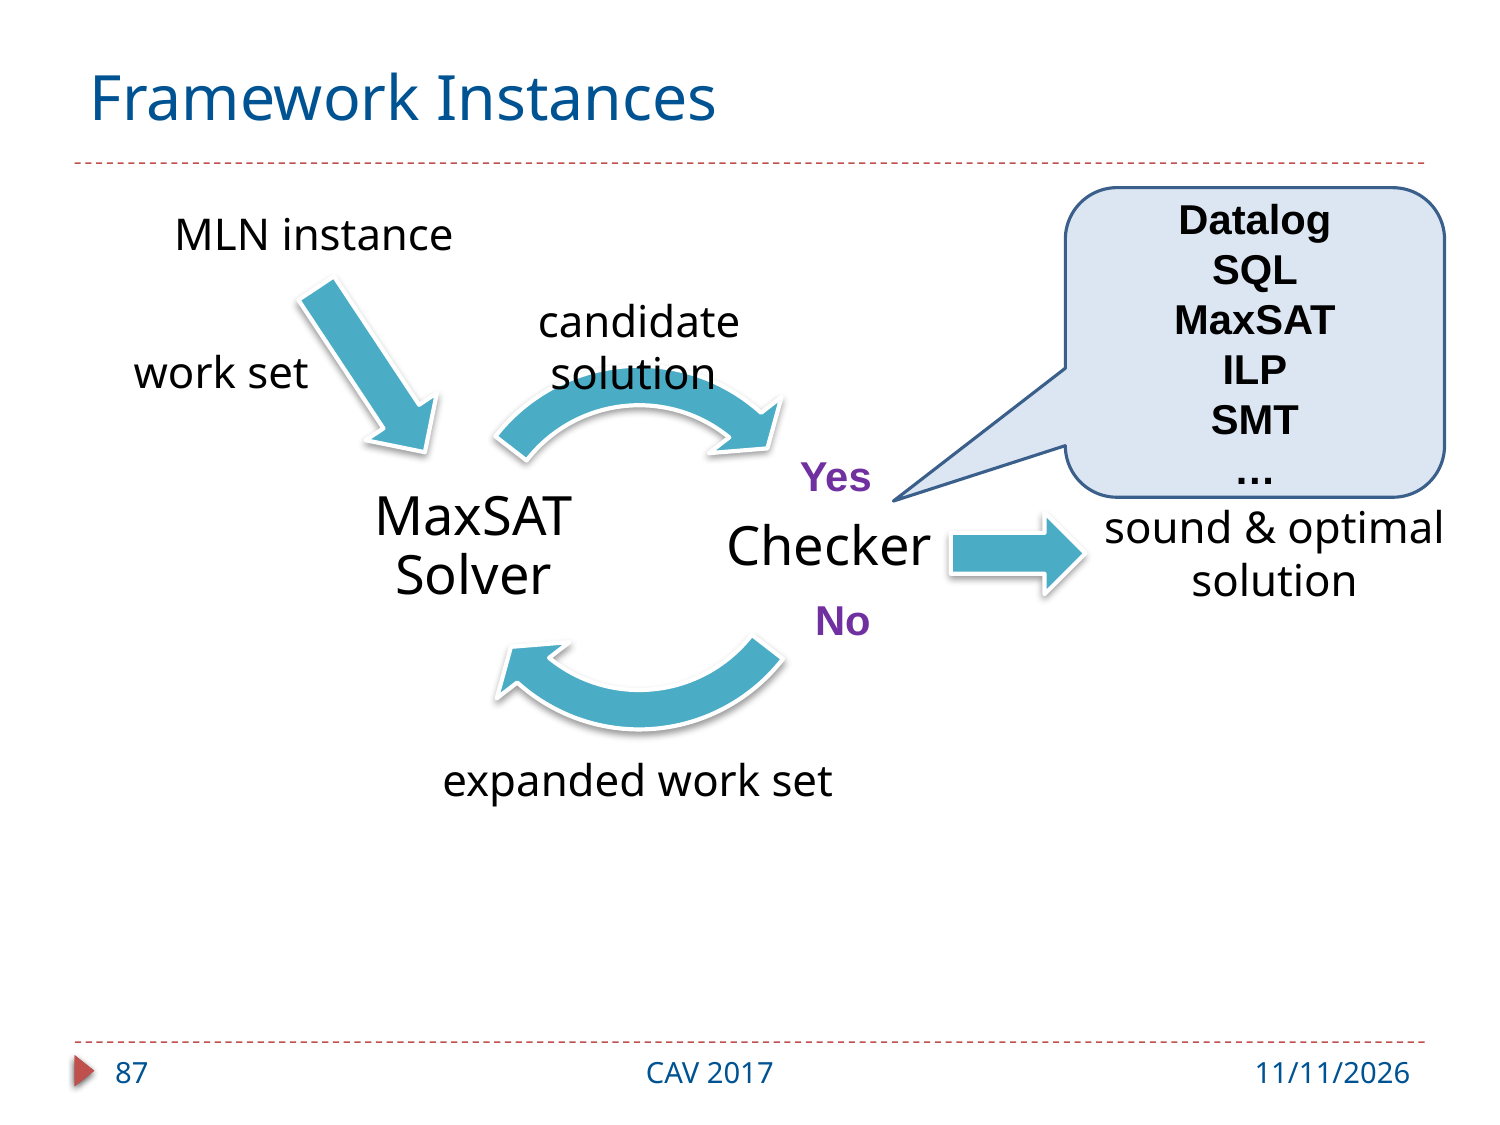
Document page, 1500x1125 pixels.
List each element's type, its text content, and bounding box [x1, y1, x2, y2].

text_box MLN instance [63, 198, 565, 268]
text_box [493, 407, 781, 463]
text_box No [800, 586, 914, 652]
title Framework Instances [75, 25, 1425, 165]
text_box Yes [785, 442, 899, 508]
text_box expanded work set [421, 745, 854, 813]
text_box candidate solution [436, 286, 842, 407]
text_box Datalog SQL MaxSAT ILP SMT … [892, 186, 1447, 503]
text_box work set [96, 337, 346, 405]
footer CAV 2017 [234, 1046, 1185, 1107]
text_box Checker [717, 446, 941, 649]
text_box [948, 510, 1045, 597]
text_box MaxSAT Solver [362, 455, 586, 640]
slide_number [1185, 1046, 1426, 1107]
text_box sound & optimal solution [1045, 492, 1500, 613]
text_box [494, 632, 786, 732]
slide_number 87 [100, 1046, 234, 1107]
text_box [296, 274, 437, 455]
